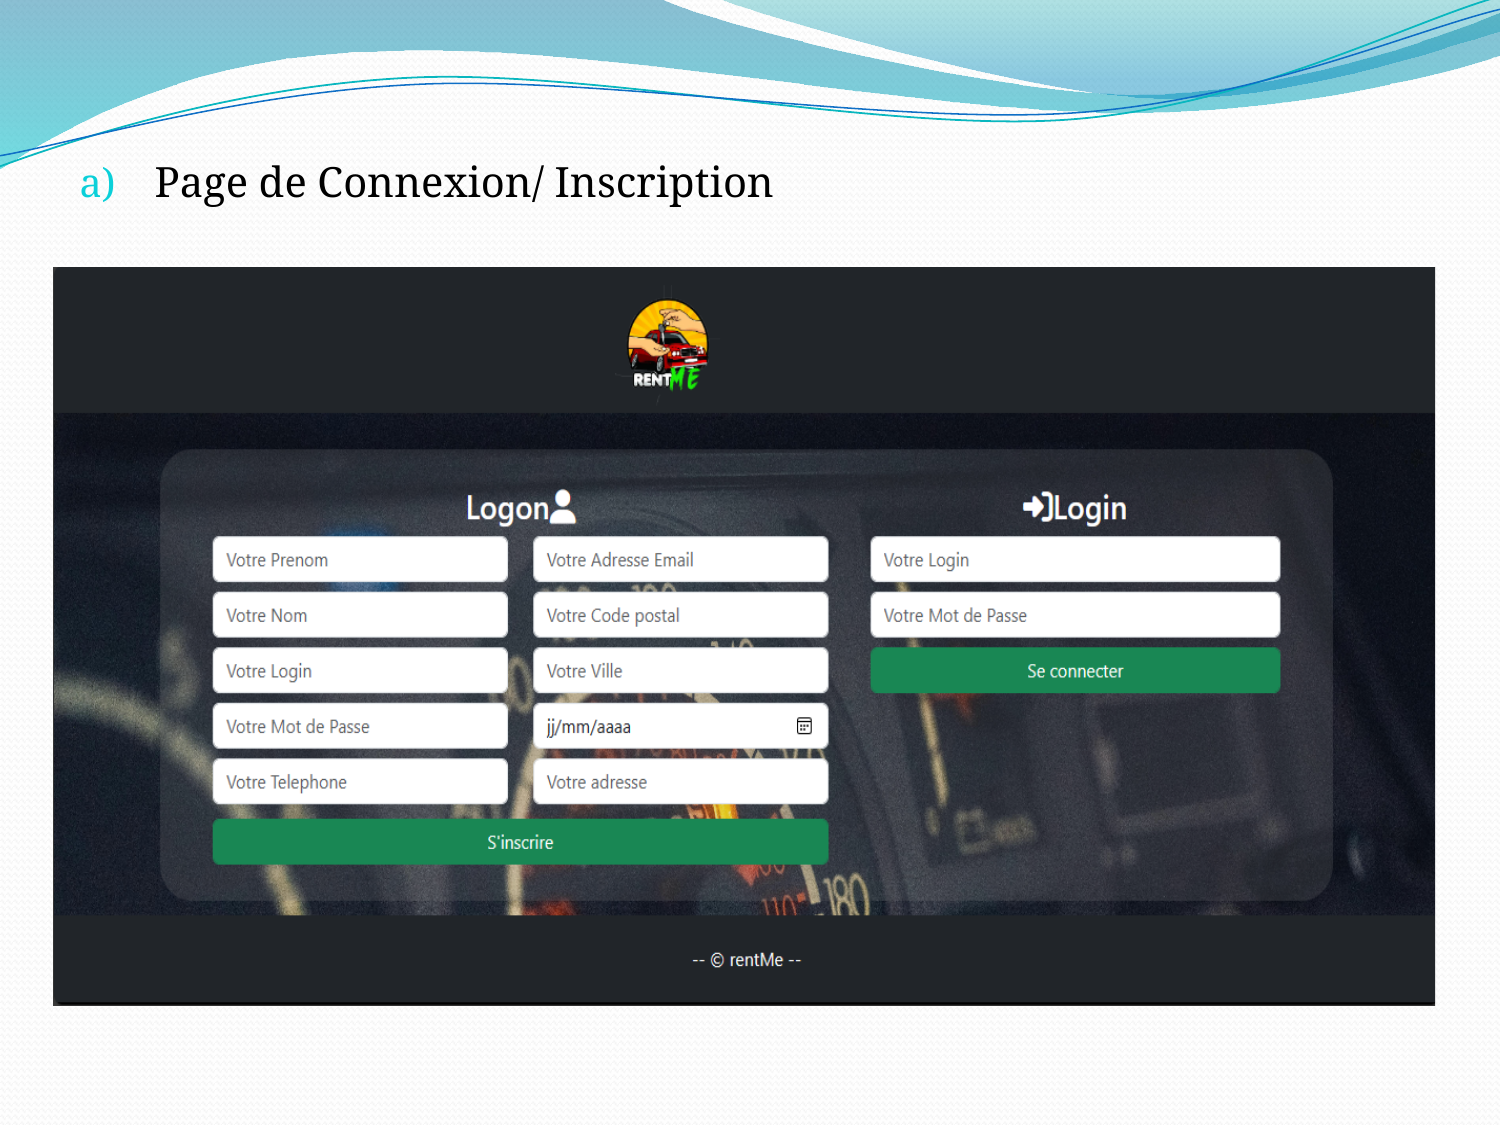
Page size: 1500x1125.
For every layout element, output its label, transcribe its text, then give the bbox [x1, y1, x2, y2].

picture [52, 266, 1436, 1006]
list Page de Connexion/ Inscription [64, 90, 1425, 266]
